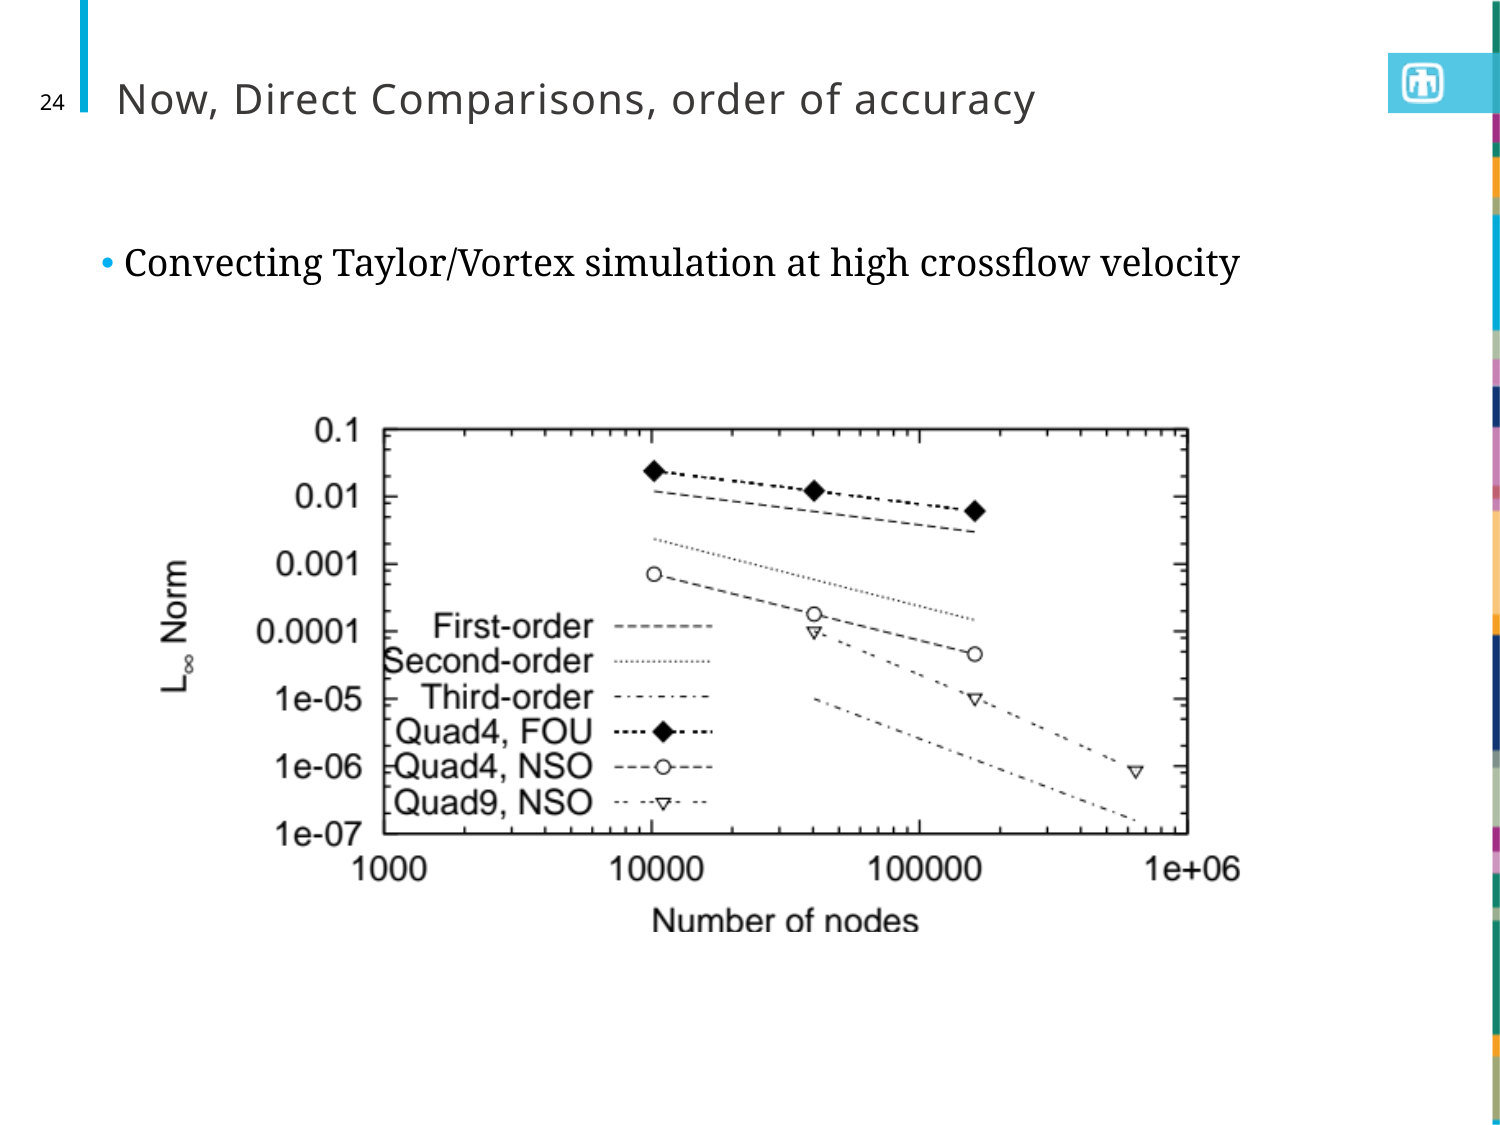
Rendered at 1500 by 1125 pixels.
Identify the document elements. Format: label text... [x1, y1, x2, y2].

picture [1493, 1, 1500, 215]
list Convecting Taylor/Vortex simulation at high crossflow velocity [101, 236, 1417, 1125]
picture [1401, 62, 1445, 104]
picture [158, 414, 1241, 932]
picture [1493, 330, 1499, 1120]
title Now, Direct Comparisons, order of accuracy [101, 36, 1339, 131]
slide_number 24 [7, 73, 80, 133]
